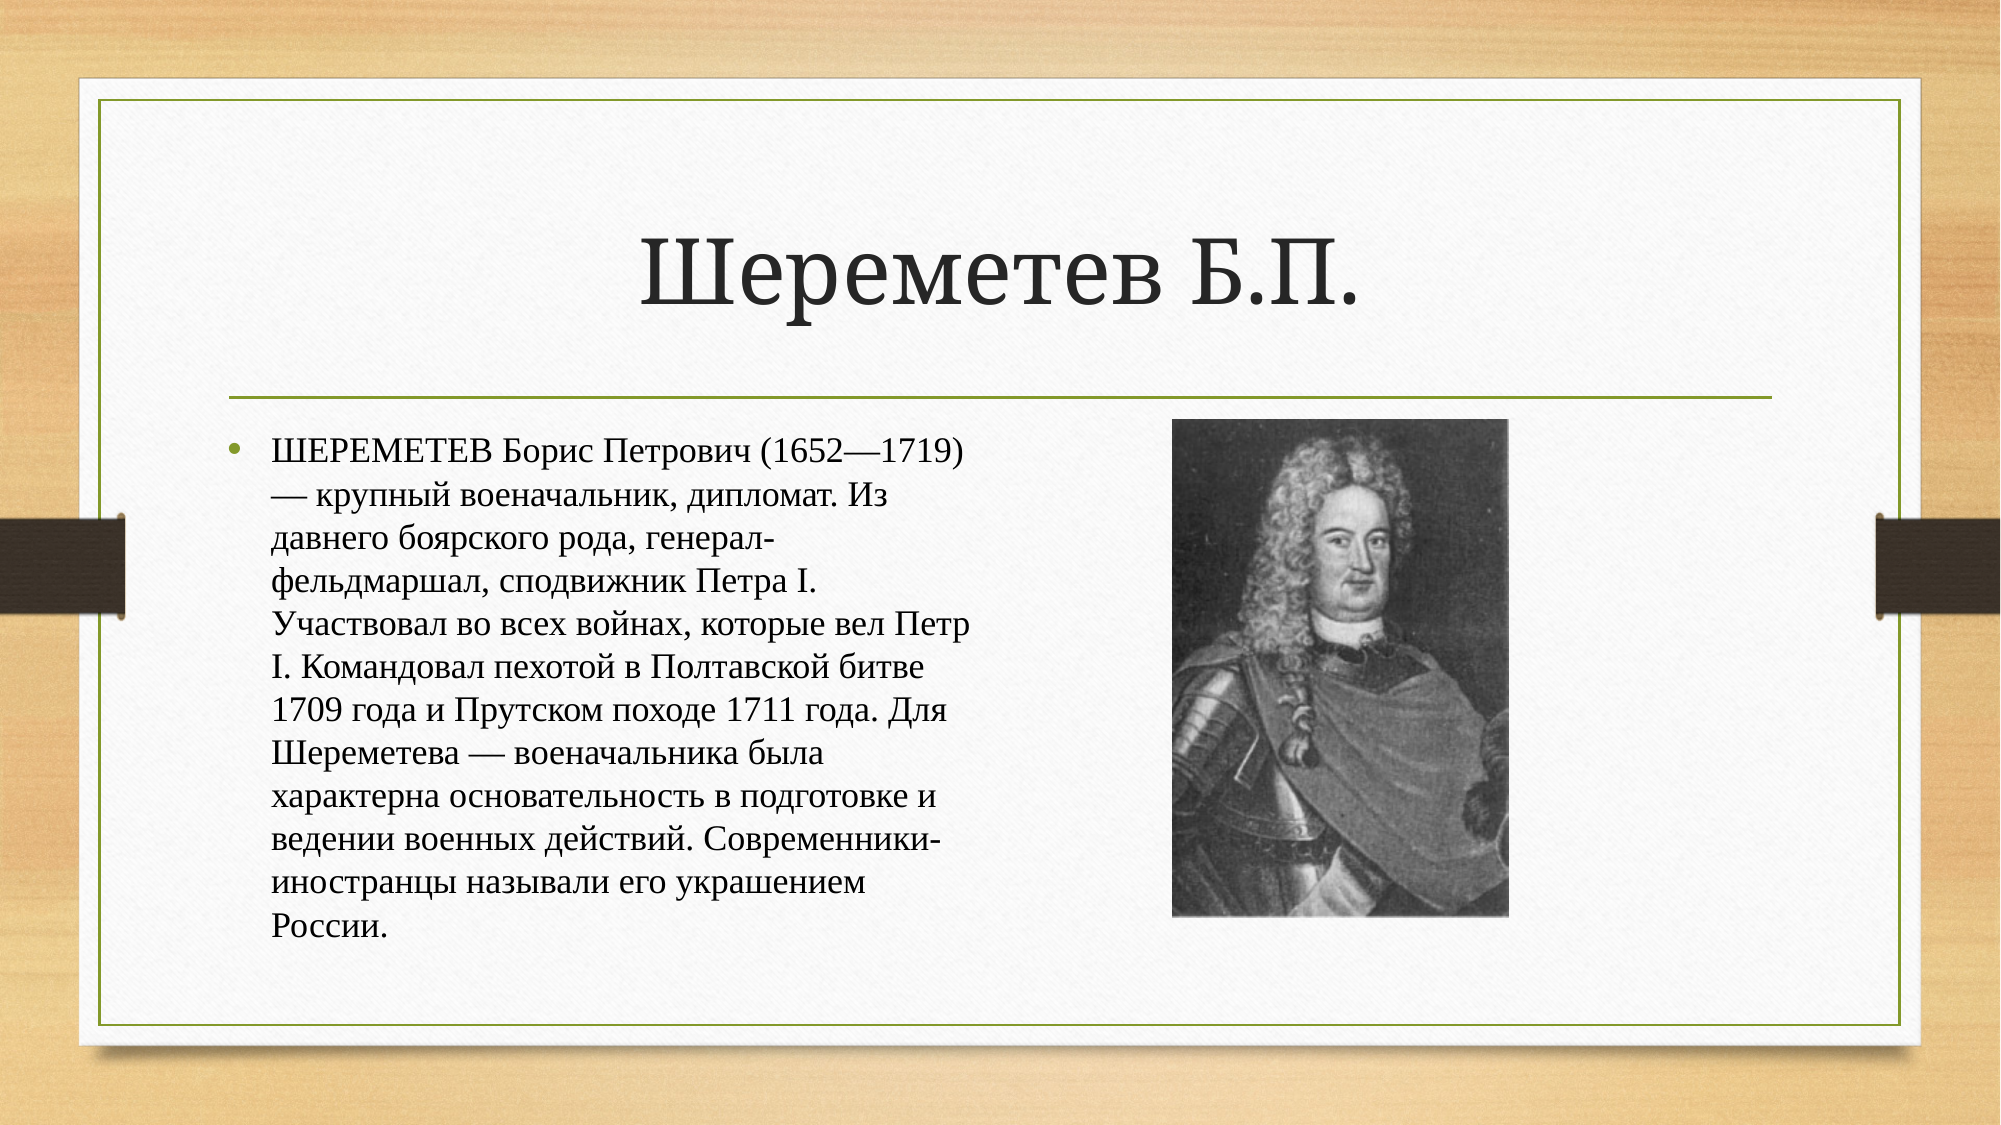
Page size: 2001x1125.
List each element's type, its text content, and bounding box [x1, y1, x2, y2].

title Шереметев Б.П. [212, 161, 1788, 375]
picture [0, 0, 2001, 1125]
list ШЕРЕМЕТЕВ Борис Петрович (1652—1719) — крупный военачальник, дипломат. Из давнего боярского рода, генерал-фельдмаршал, сподвижник Петра I. Участвовал во всех войнах, которые вел Петр I. Командовал пехотой в Полтавской битве 1709 года и Прутском походе 1711 года. Для Шереметева — военачальника была характерна основательность в подготовке и ведении военных действий. Современники-иностранцы называли его украшением России. [212, 419, 989, 964]
